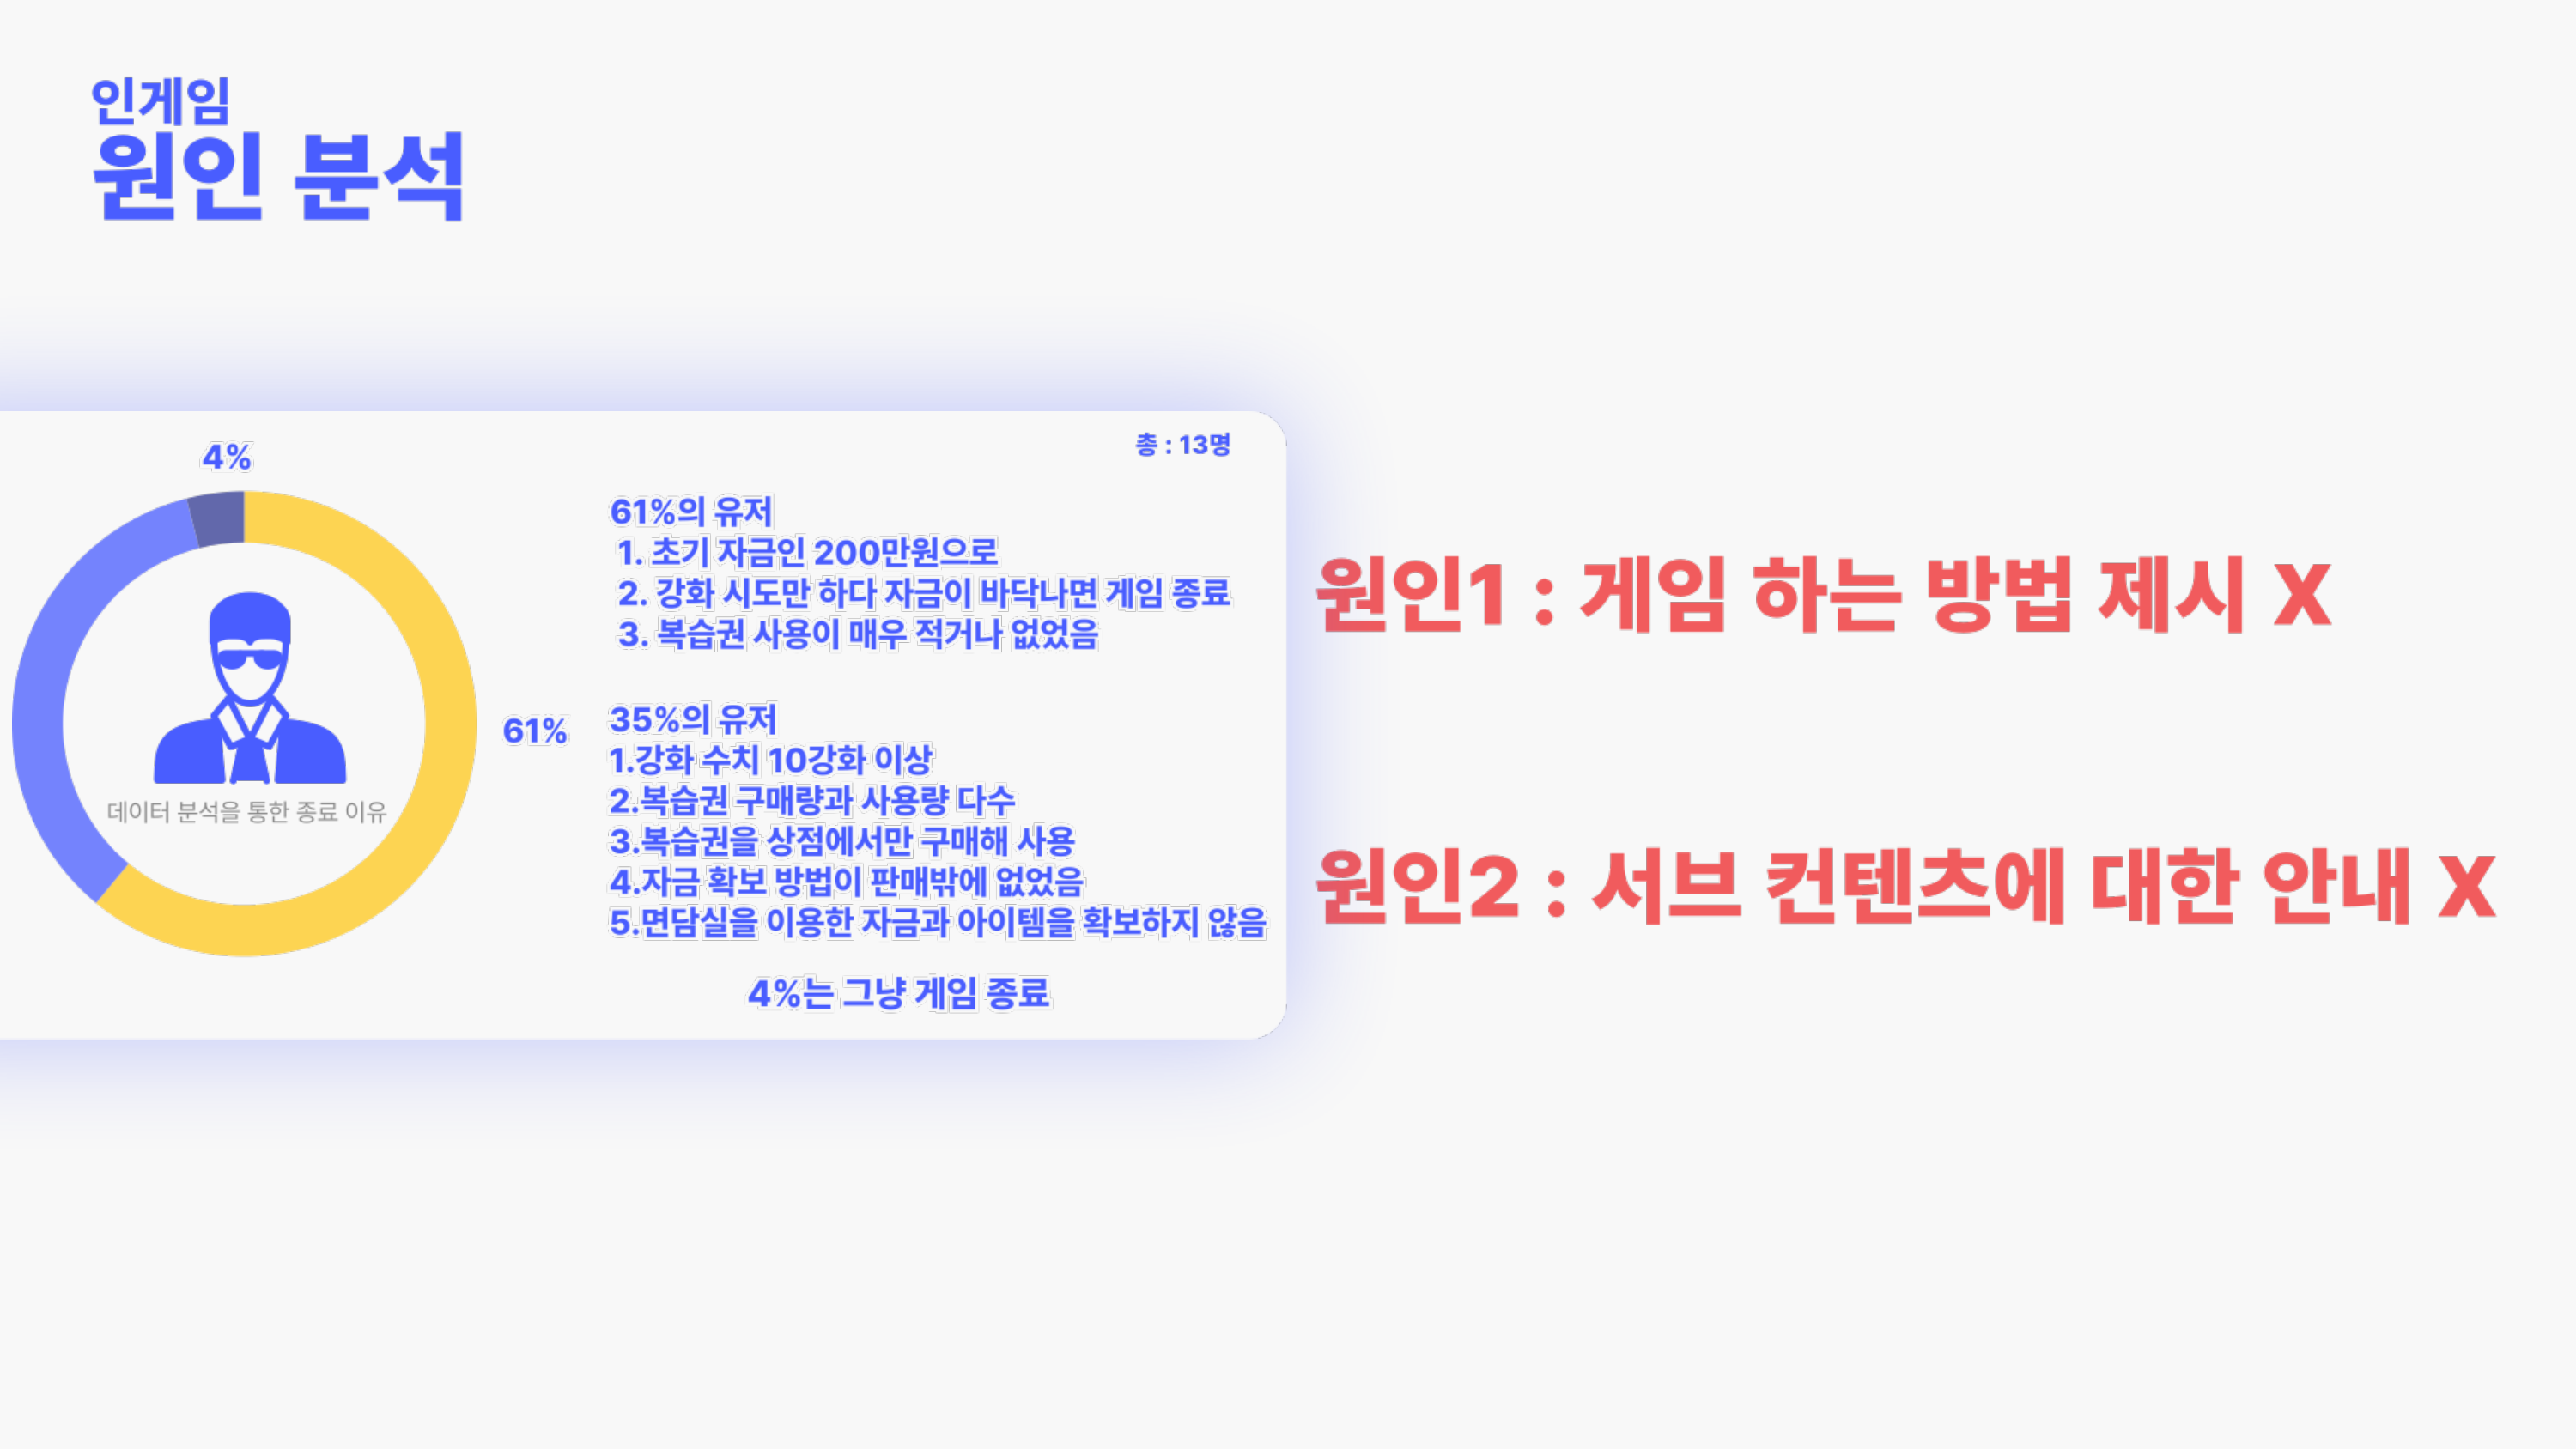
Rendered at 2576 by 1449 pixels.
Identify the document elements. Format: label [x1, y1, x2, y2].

picture [0, 96, 2576, 1353]
text_box [63, 47, 562, 475]
